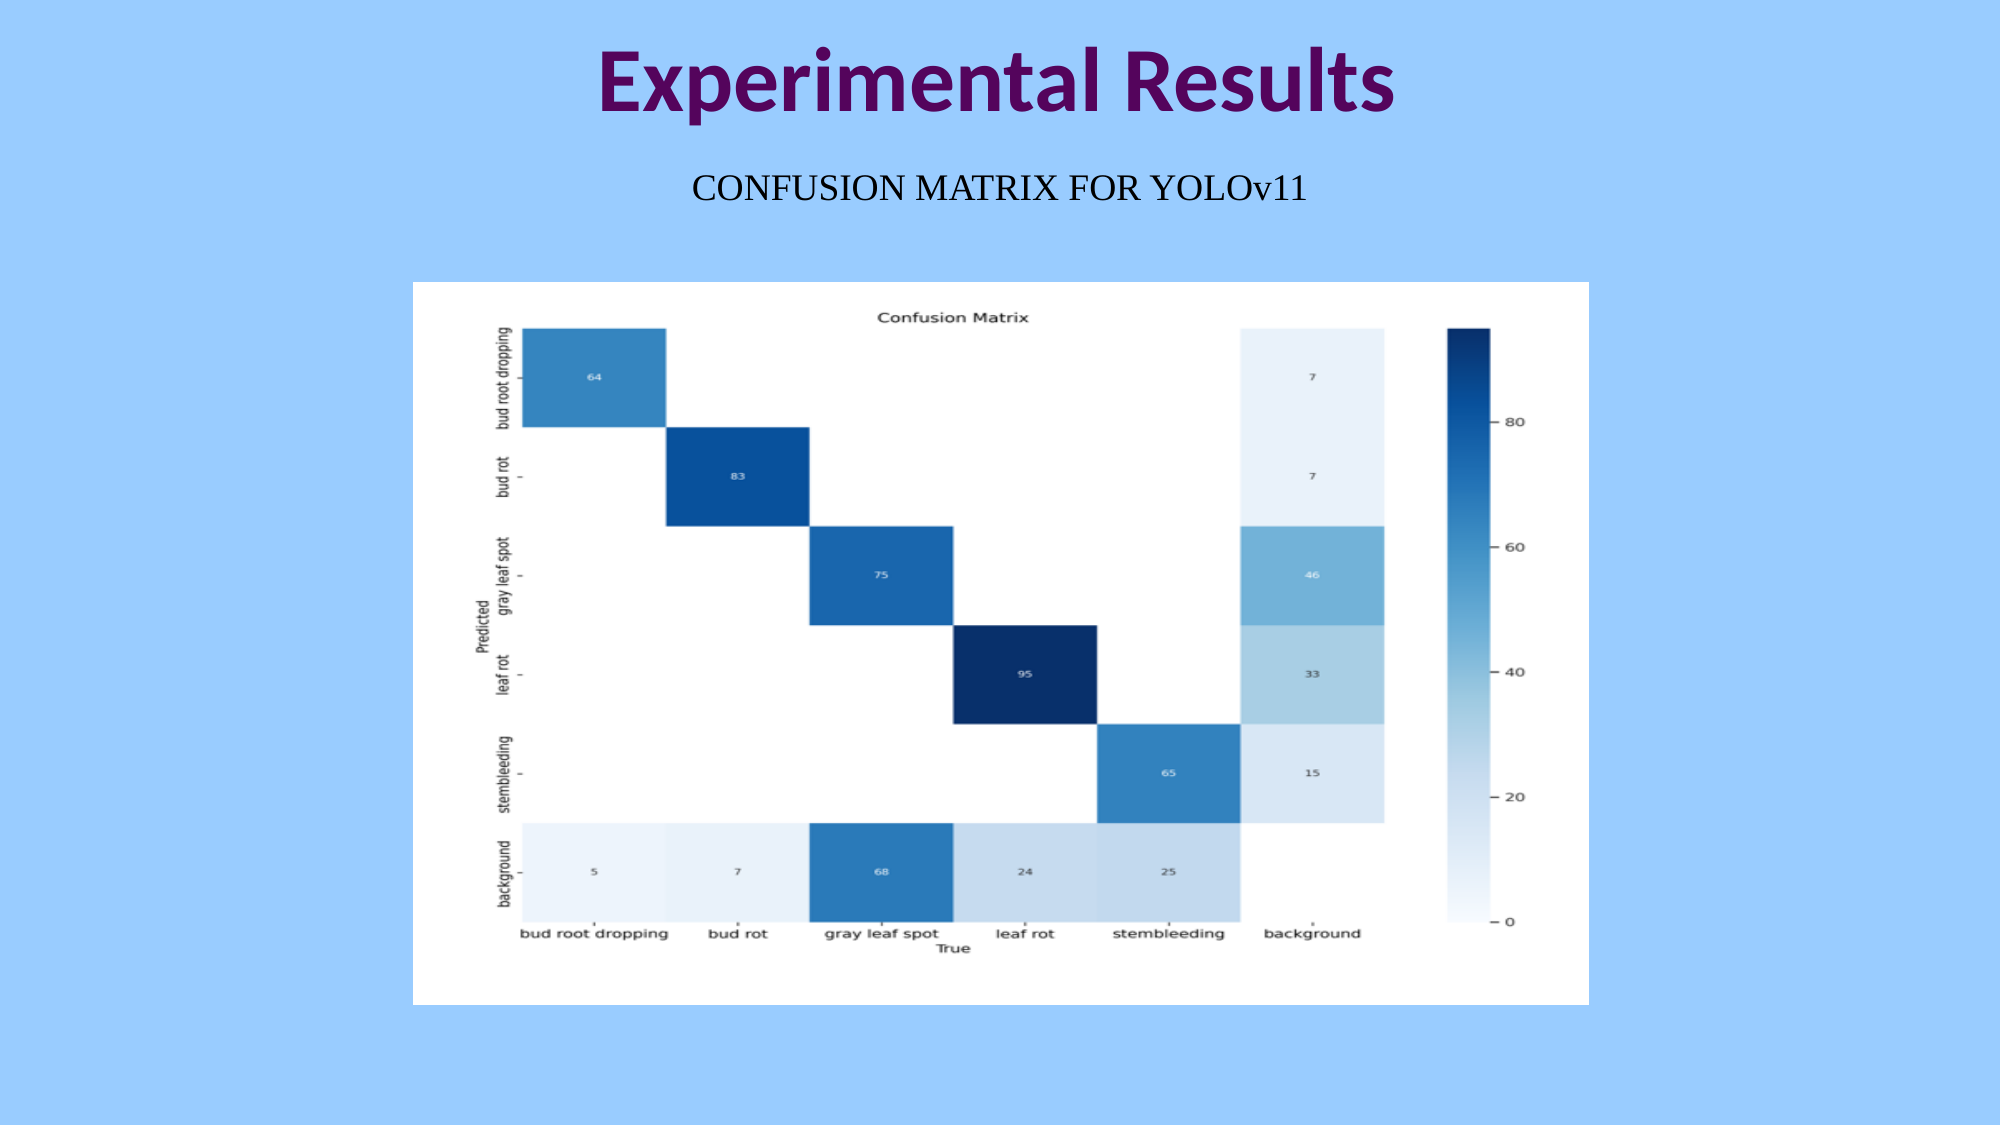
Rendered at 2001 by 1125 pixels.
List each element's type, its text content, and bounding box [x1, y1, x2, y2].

picture [413, 282, 1589, 1006]
title Experimental Results [97, 0, 1897, 169]
list CONFUSION MATRIX FOR YOLOv11 [99, 155, 1900, 1005]
